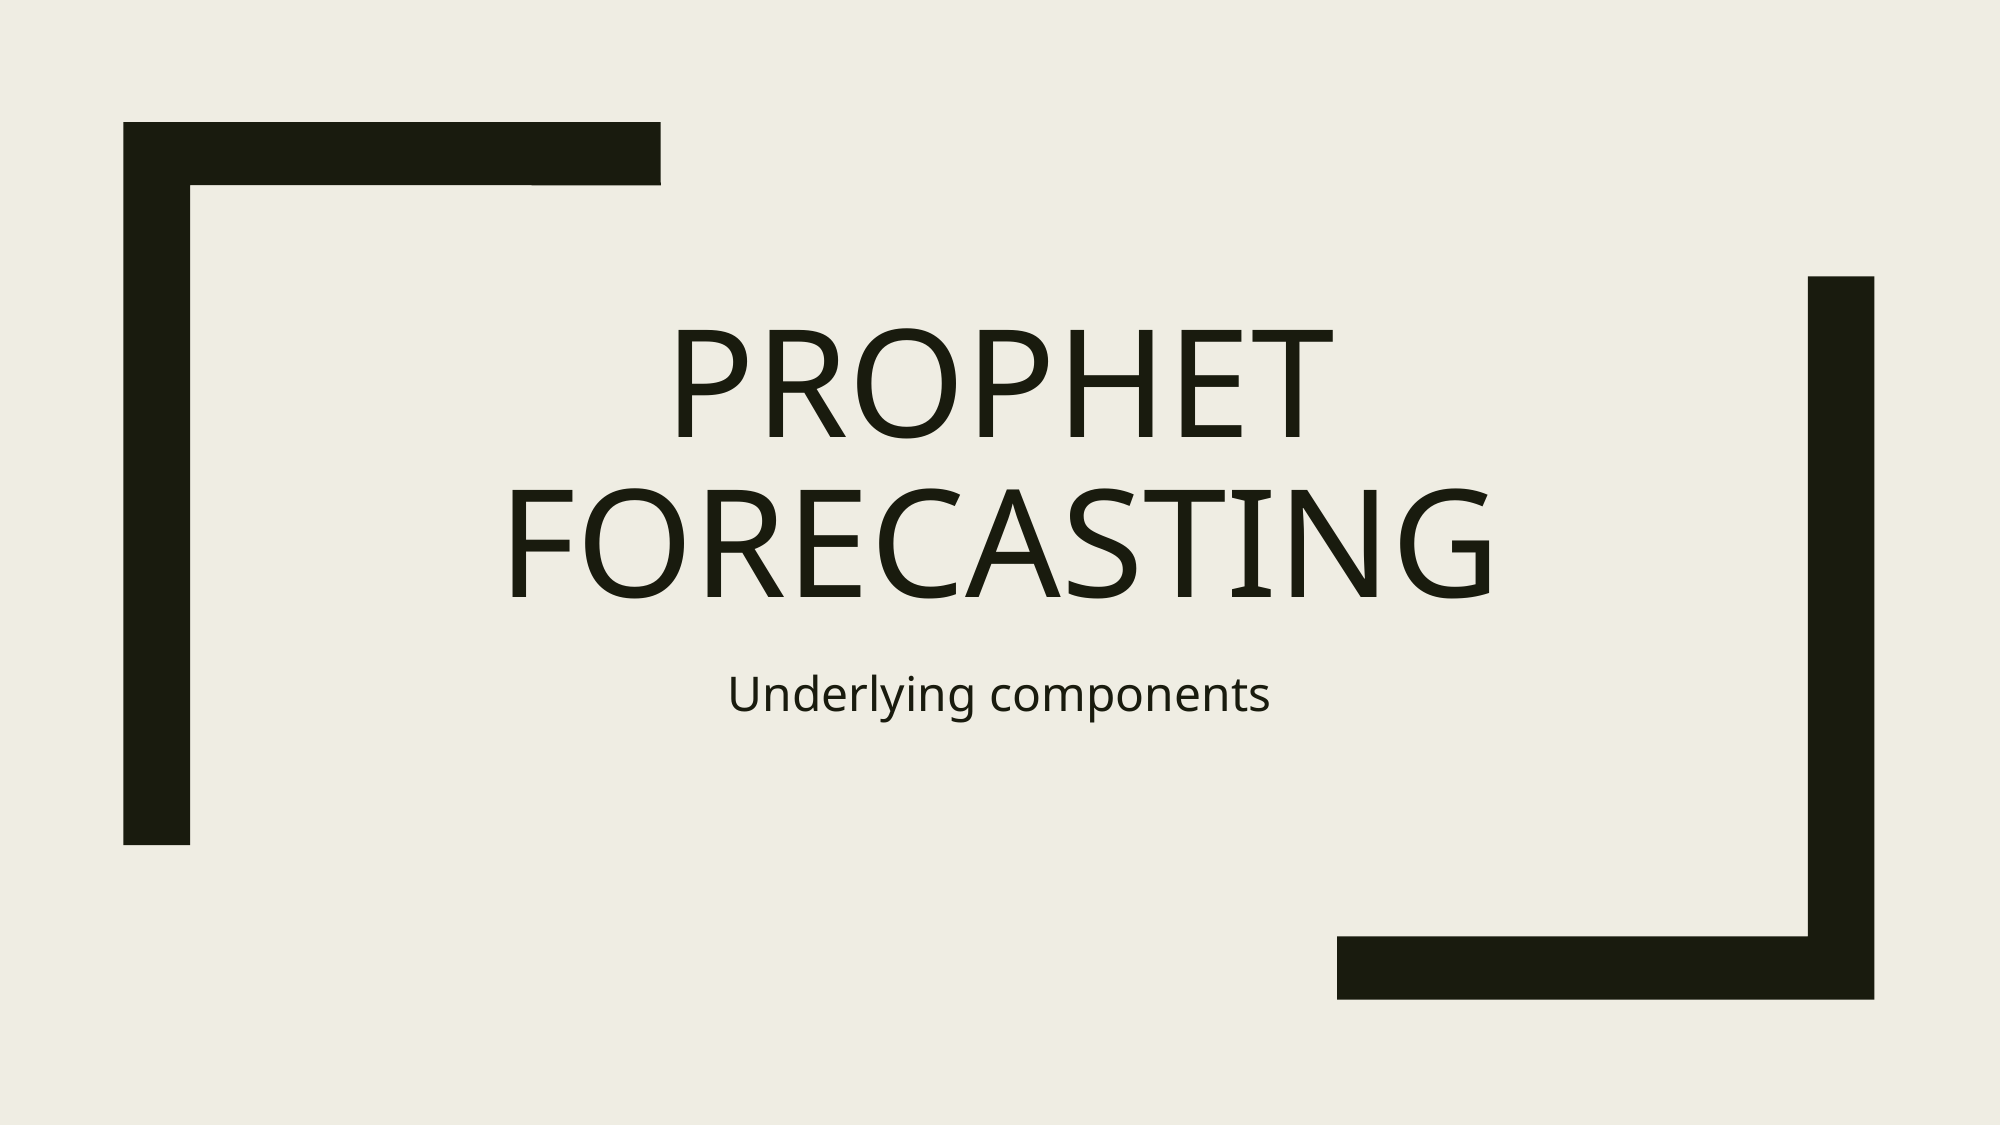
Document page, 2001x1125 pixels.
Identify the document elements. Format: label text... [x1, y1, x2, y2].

title Prophet forecasting [314, 293, 1686, 638]
subtitle Underlying components [439, 649, 1561, 828]
